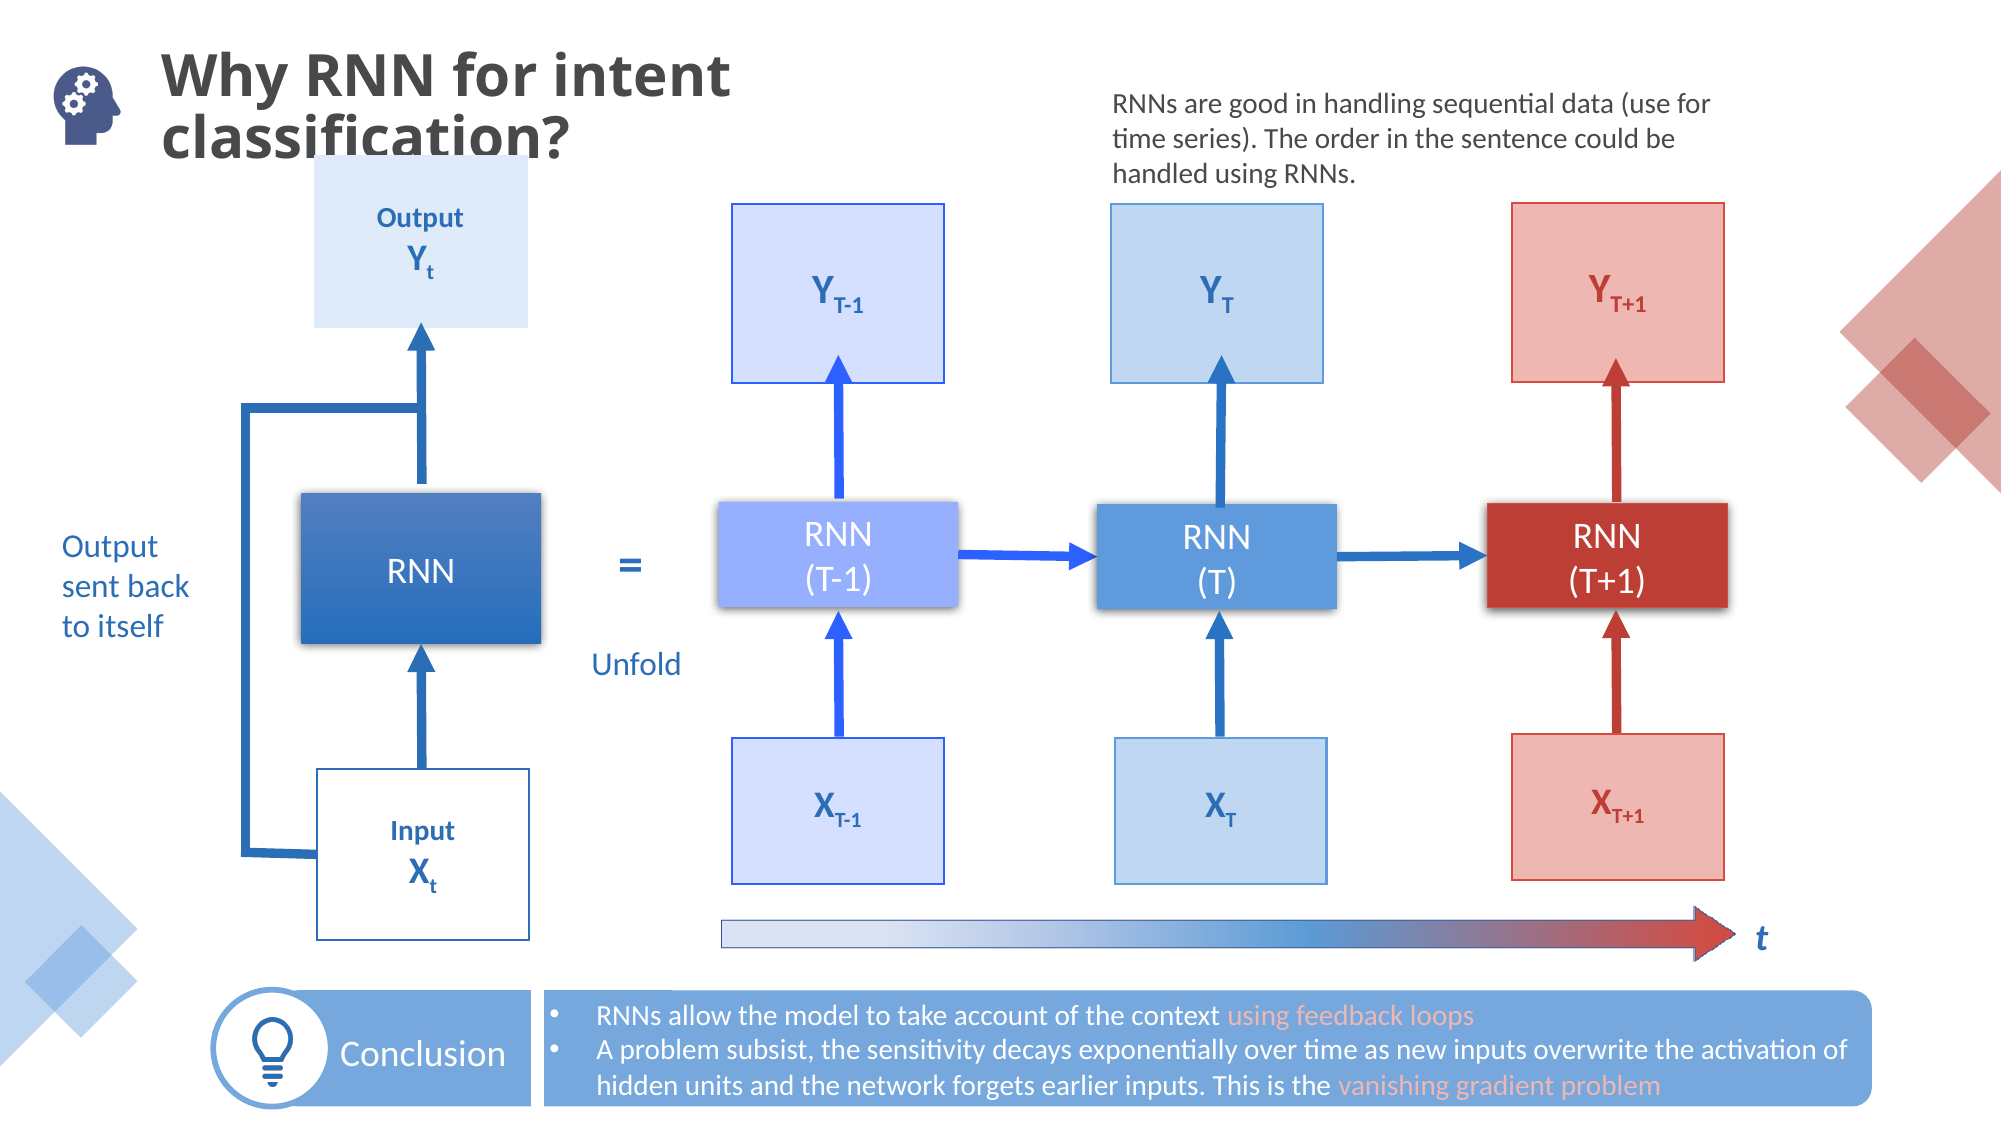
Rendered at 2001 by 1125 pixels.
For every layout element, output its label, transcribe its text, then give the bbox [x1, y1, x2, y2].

text_box XT-1 [731, 737, 945, 885]
picture [721, 905, 1738, 962]
title Why RNN for intent classification? [146, 63, 1044, 155]
text_box t [1740, 905, 1859, 966]
text_box XT+1 [1511, 733, 1725, 881]
text_box XT [1114, 737, 1328, 885]
text_box YT [1110, 203, 1324, 384]
text_box RNN [301, 493, 542, 644]
text_box Output Yt [314, 155, 528, 328]
text_box RNN (T) [1097, 504, 1337, 610]
text_box RNN (T-1) [718, 501, 959, 607]
text_box RNNs are good in handling sequential data (use for time series). The order in the sentence could be handled using RNNs. [1097, 76, 1778, 197]
text_box Output sent back to itself [46, 516, 214, 652]
text_box YT+1 [1511, 202, 1725, 383]
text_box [213, 988, 1872, 1117]
text_box [40, 60, 134, 155]
text_box Input Xt [316, 768, 530, 941]
text_box YT-1 [731, 203, 945, 384]
text_box = [603, 523, 653, 599]
text_box Unfold [557, 634, 724, 690]
text_box RNN (T+1) [1487, 503, 1728, 608]
